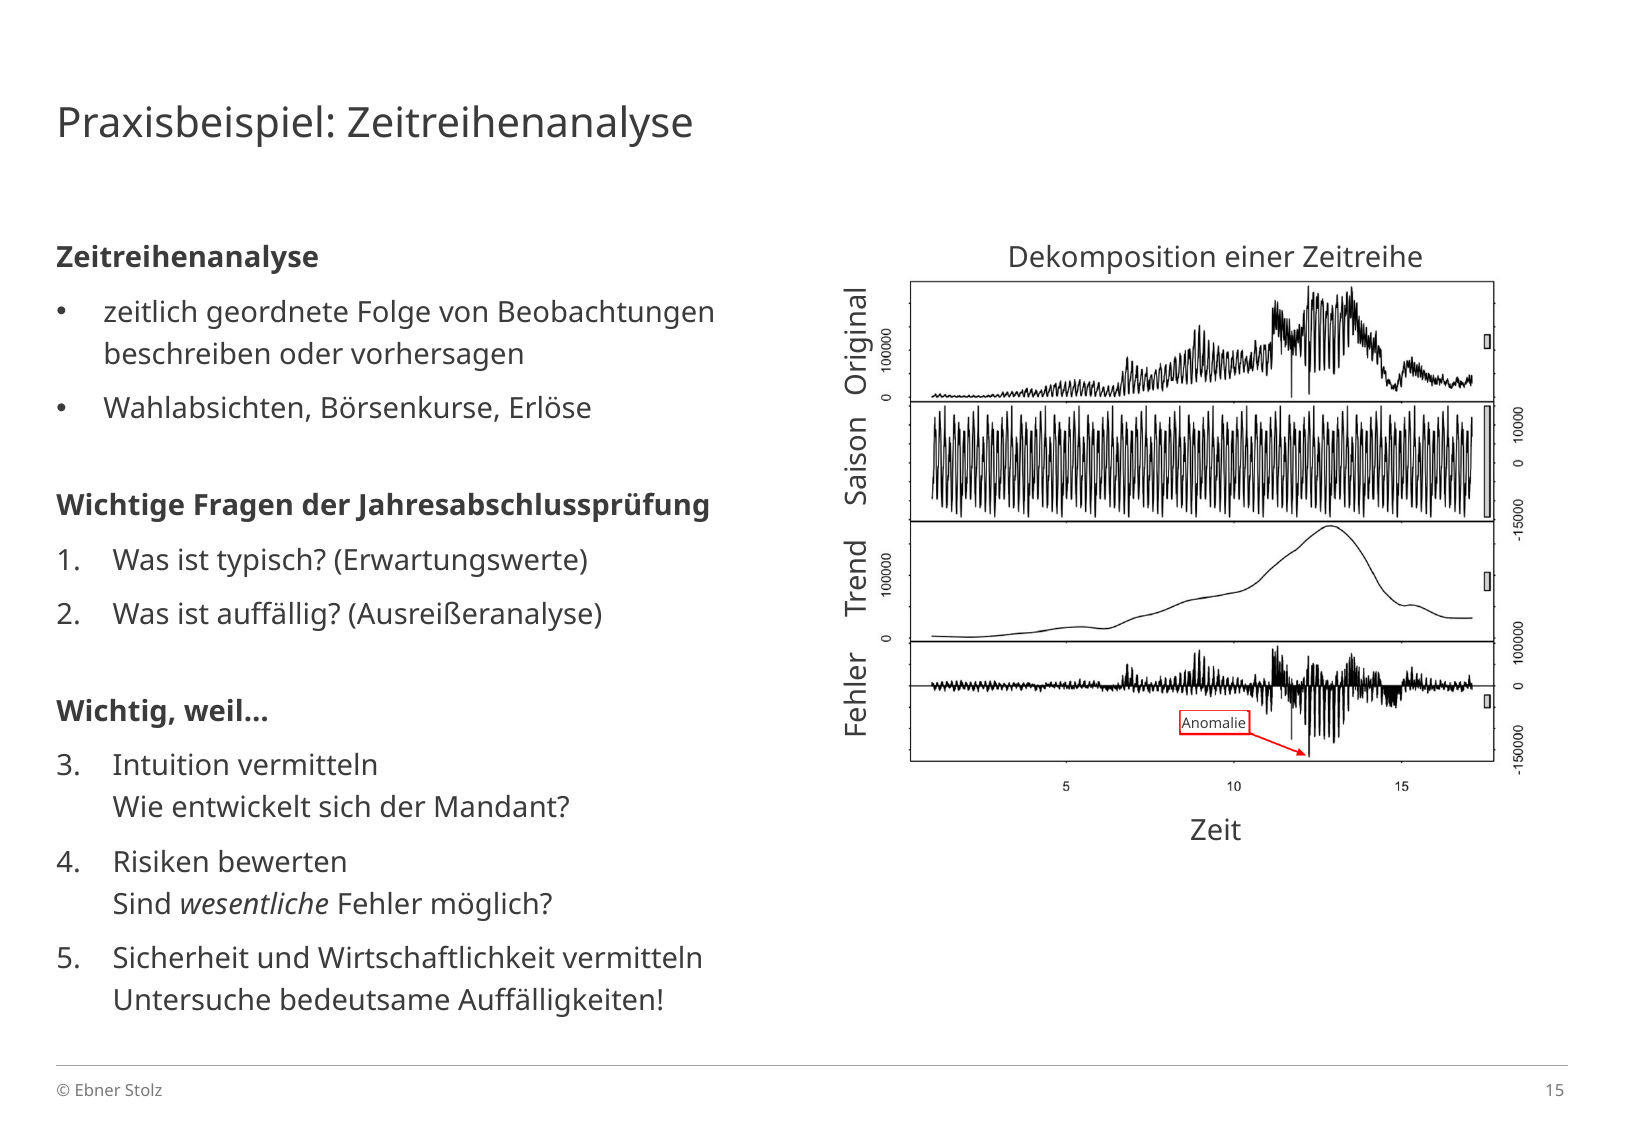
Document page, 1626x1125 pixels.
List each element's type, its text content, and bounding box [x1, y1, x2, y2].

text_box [829, 231, 1569, 842]
slide_number 15 [1521, 1082, 1569, 1101]
footer © Ebner Stolz [56, 1082, 537, 1101]
title Praxisbeispiel: Zeitreihenanalyse [56, 101, 1569, 191]
list Zeitreihenanalyse zeitlich geordnete Folge von Beobachtungen beschreiben oder vorhersagen Wahlabsichten, Börsenkurse, Erlöse Wichtige Fragen der Jahresabschlussprüfung Was ist typisch? (Erwartungswerte) Was ist auffällig? (Ausreißeranalyse) Wichtig, weil… Intuition vermitteln Wie entwickelt sich der Mandant? Risiken bewerten Sind wesentliche Fehler möglich? Sicherheit und Wirtschaftlichkeit vermitteln Untersuche bedeutsame Auffälligkeiten! [56, 231, 1569, 1035]
